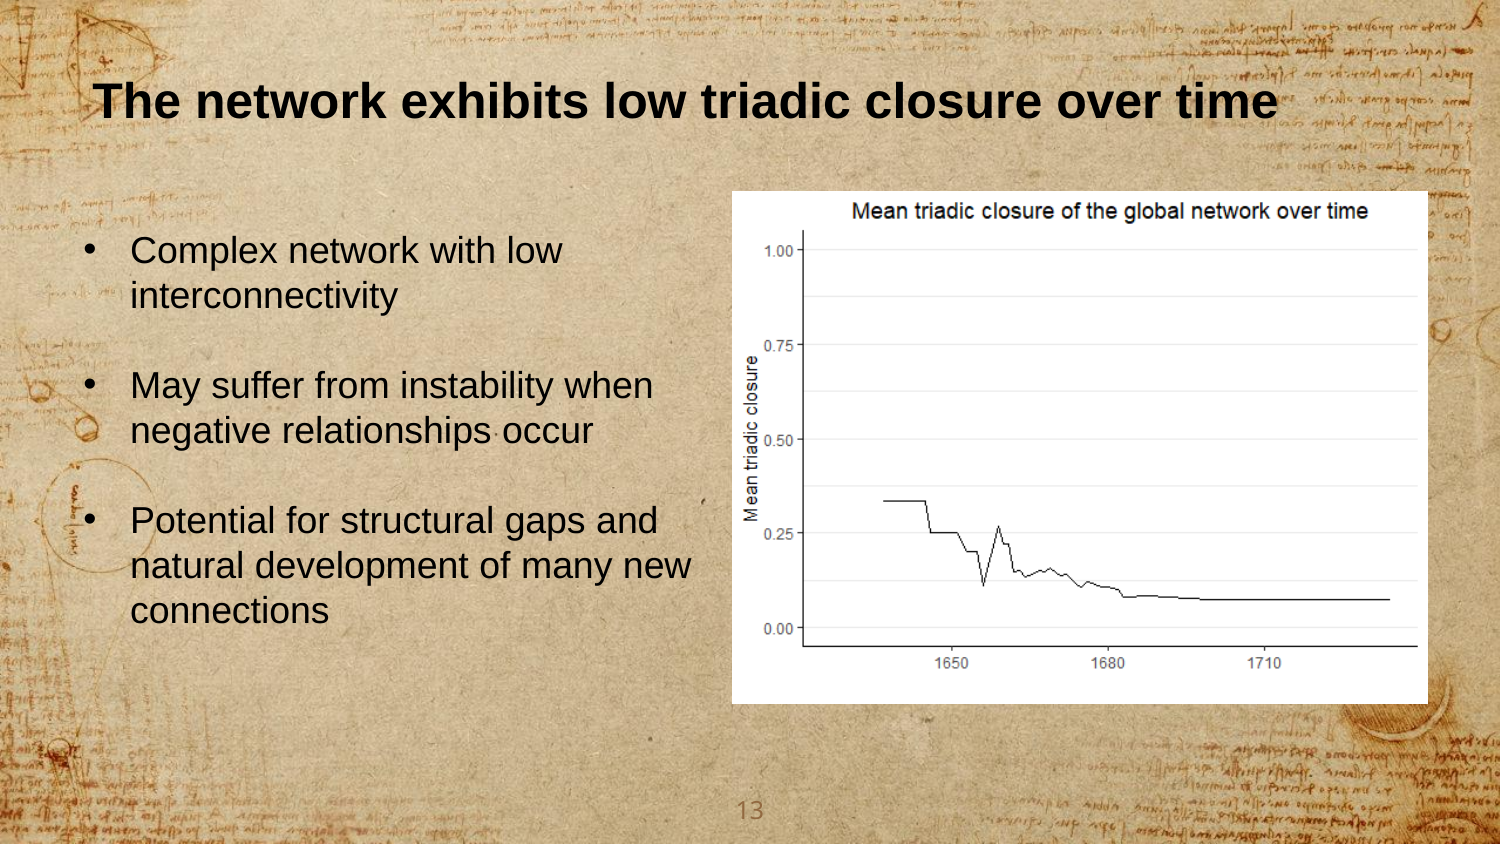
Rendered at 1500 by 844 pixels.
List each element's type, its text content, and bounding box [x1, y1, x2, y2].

slide_number 13 [705, 779, 795, 844]
text_box The network exhibits low triadic closure over time [77, 61, 1463, 136]
text_box [32, 28, 1482, 169]
text_box Complex network with low interconnectivity May suffer from instability when negative relationships occur Potential for structural gaps and natural development of many new connections [68, 229, 726, 736]
picture [0, 0, 1500, 844]
